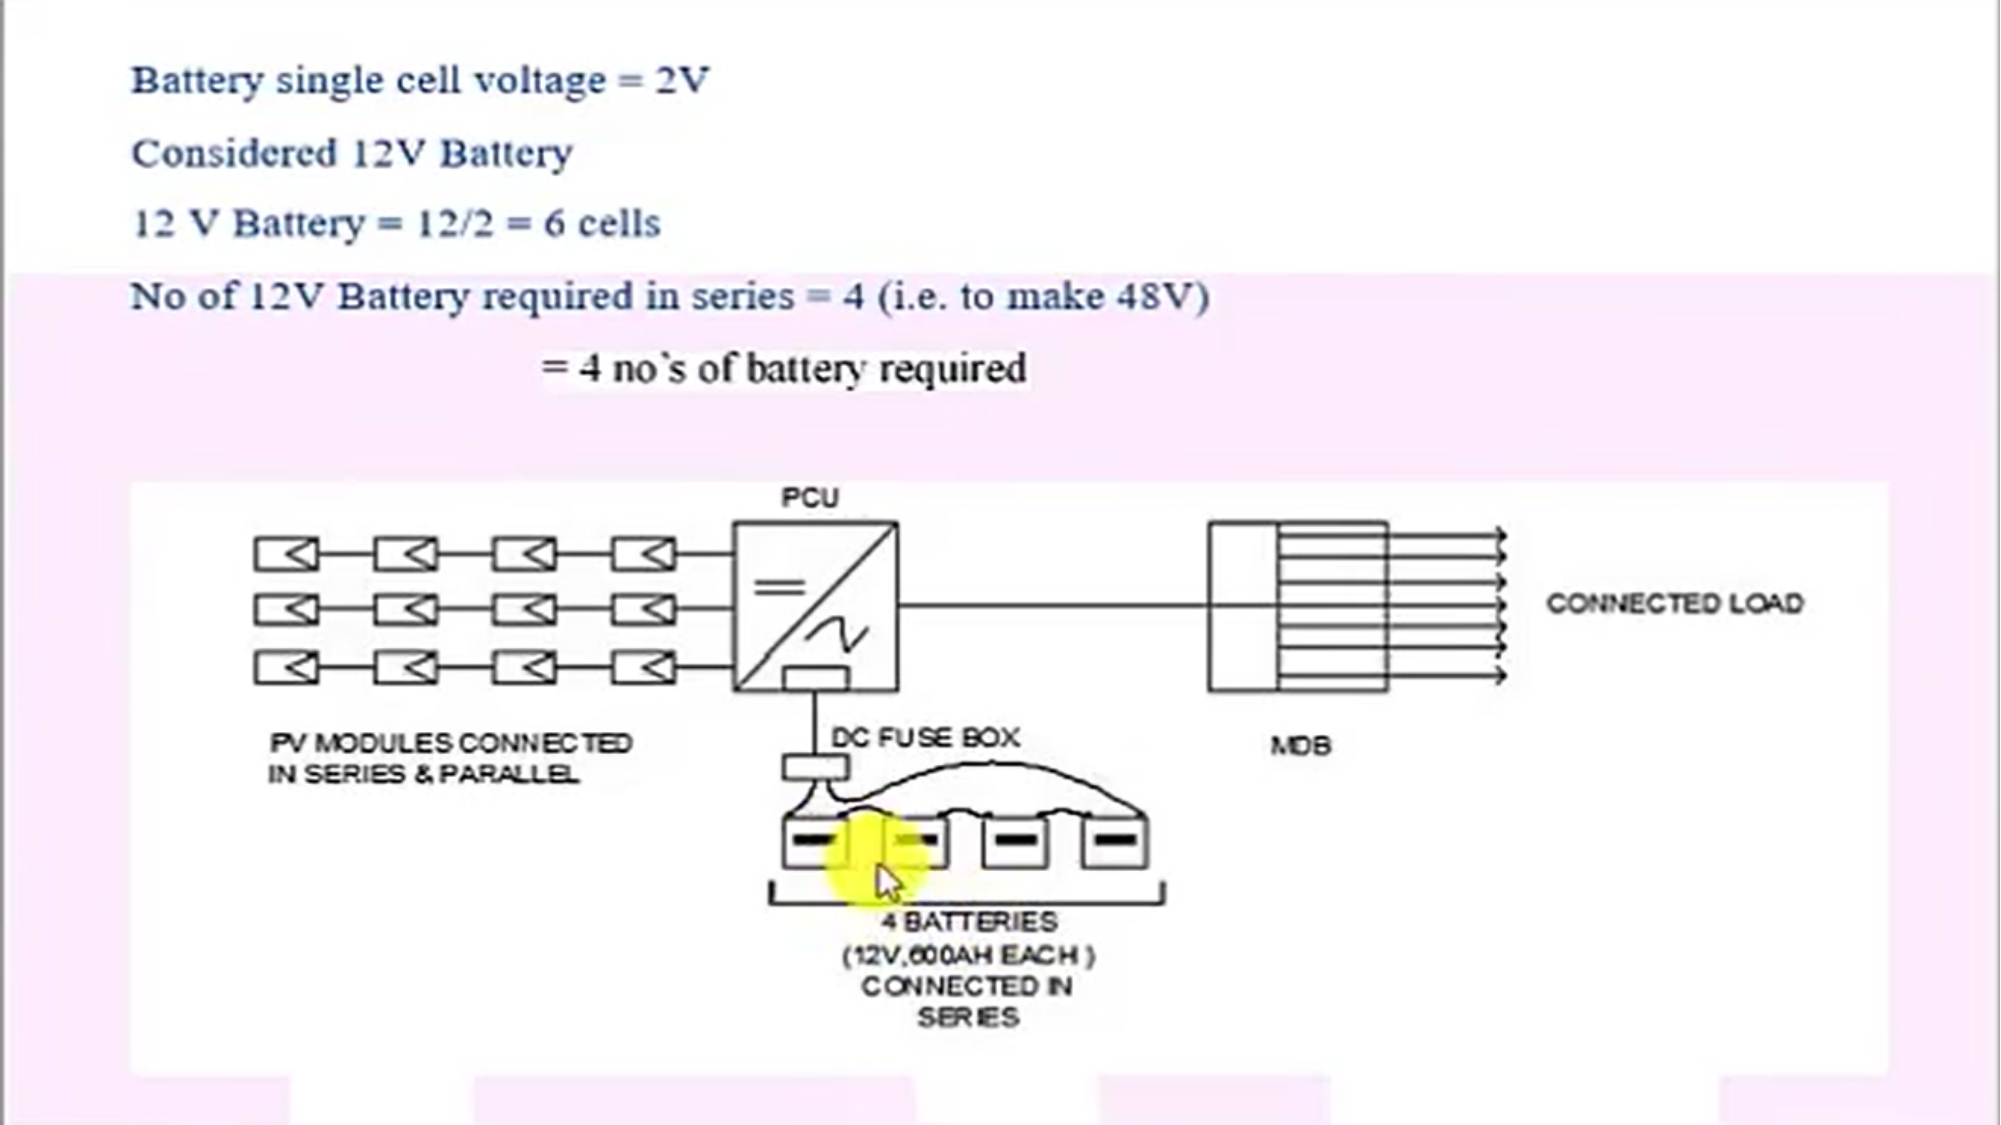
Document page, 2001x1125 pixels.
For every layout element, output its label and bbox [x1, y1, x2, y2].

list [0, 0, 2000, 1125]
